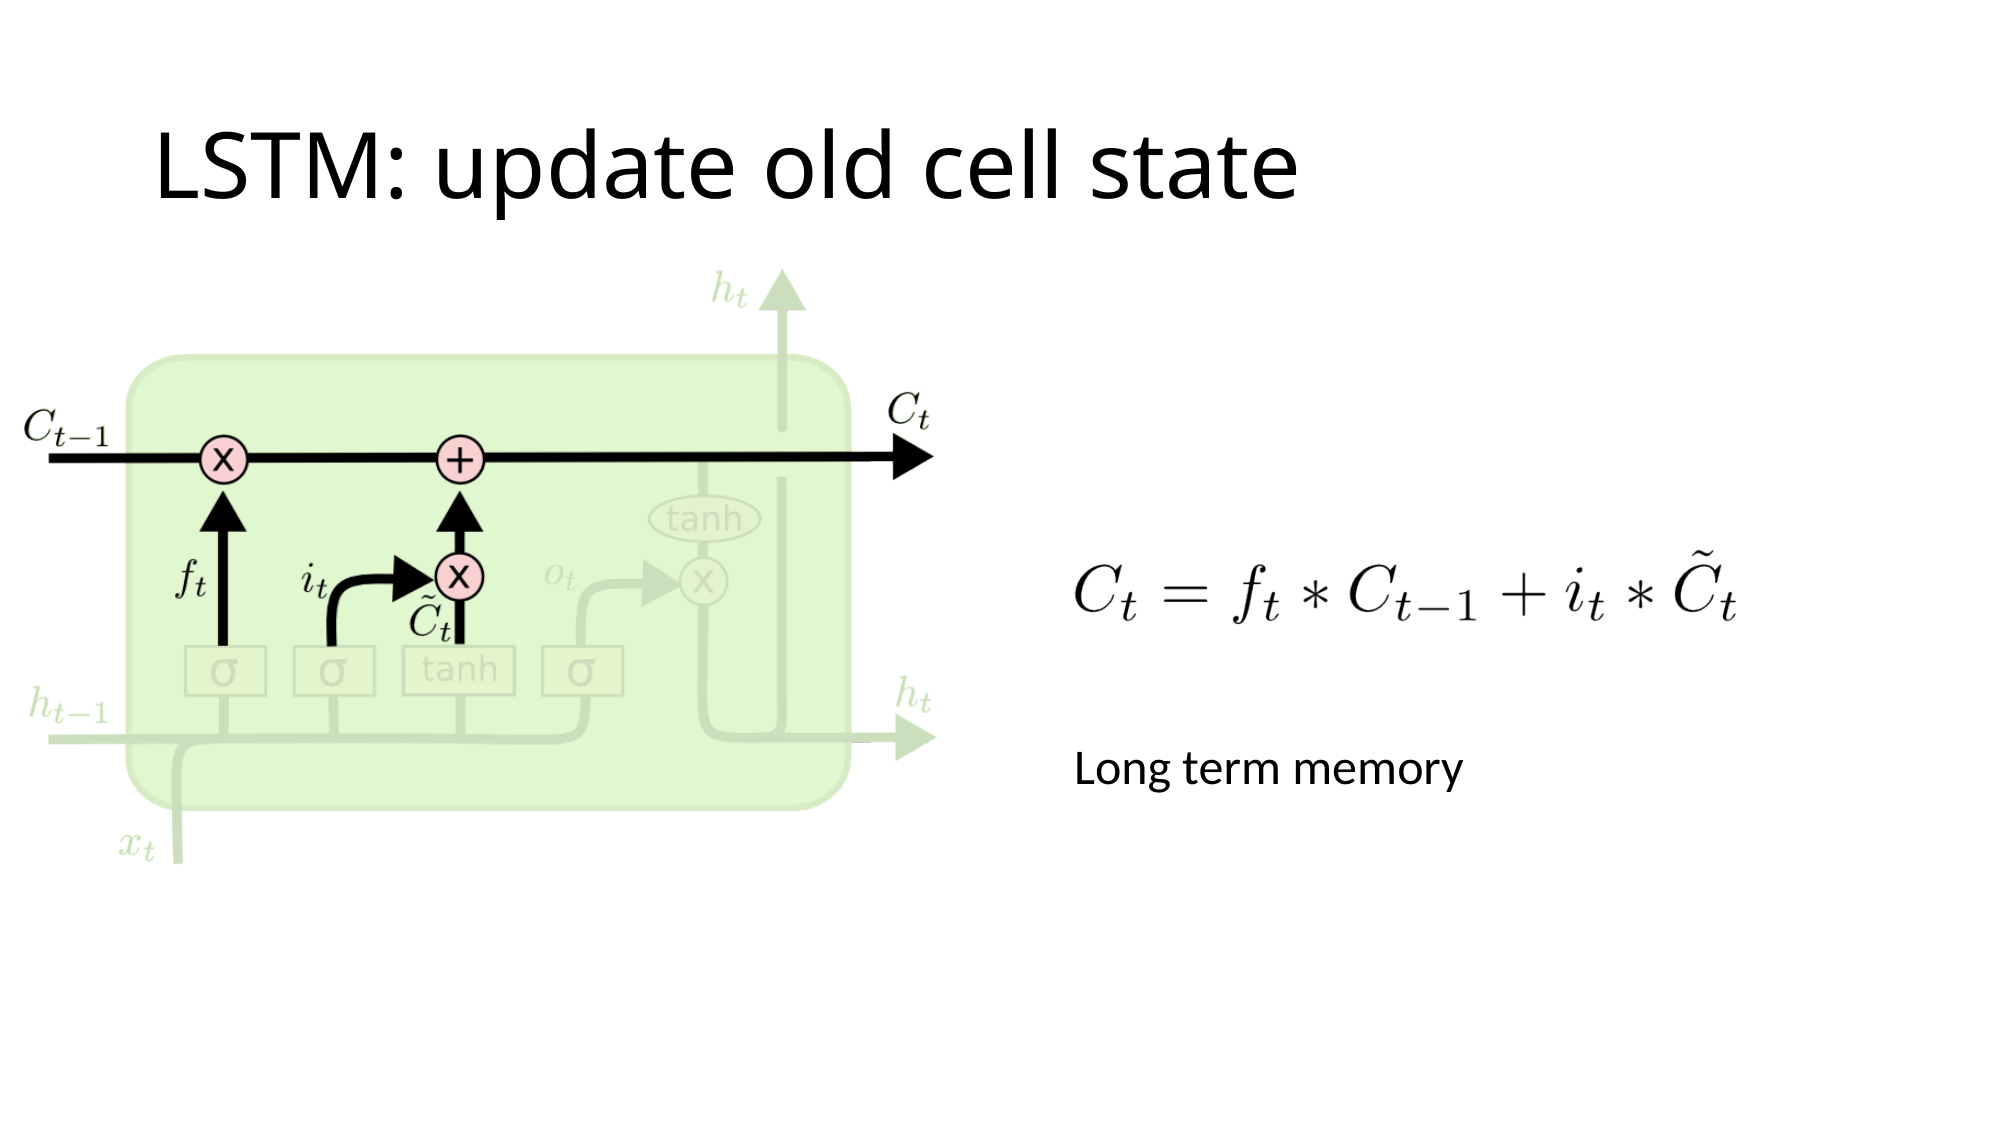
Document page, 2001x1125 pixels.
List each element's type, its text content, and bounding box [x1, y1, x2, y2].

picture [0, 253, 2000, 872]
title LSTM: update old cell state [137, 59, 1863, 253]
